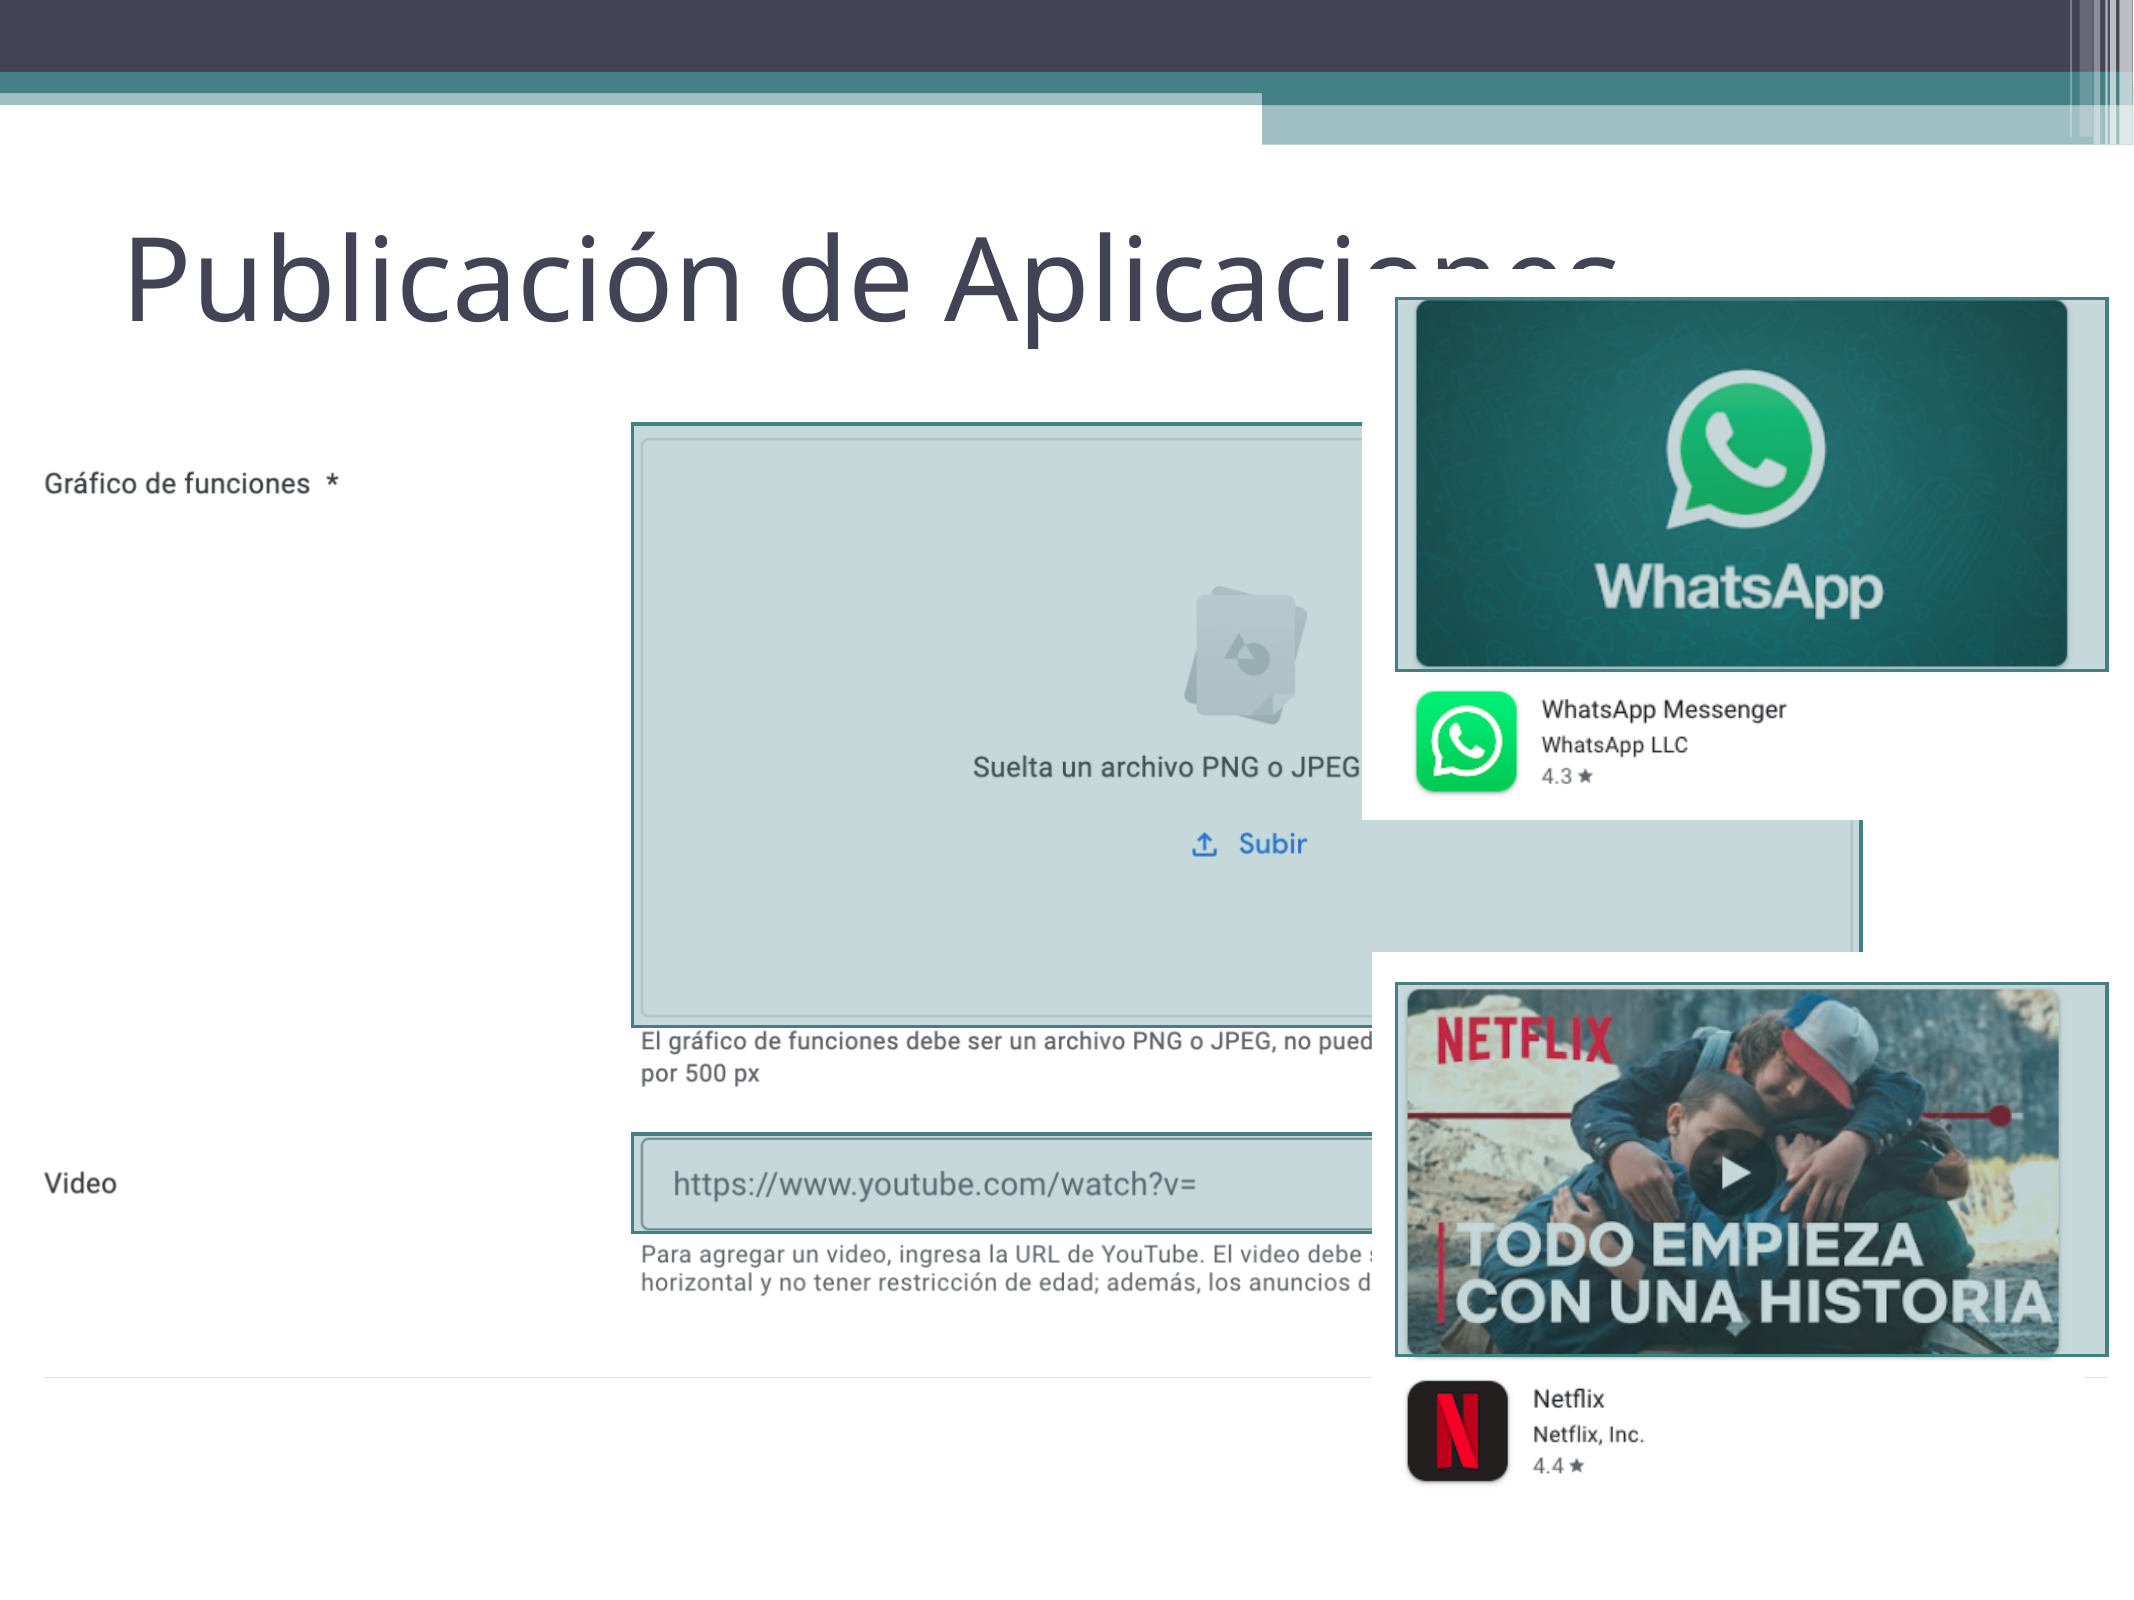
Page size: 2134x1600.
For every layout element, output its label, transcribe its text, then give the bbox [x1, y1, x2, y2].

text_box Publicación de Aplicaciones [106, 150, 2027, 399]
picture [24, 269, 2109, 1519]
text_box [2098, 298, 2108, 422]
